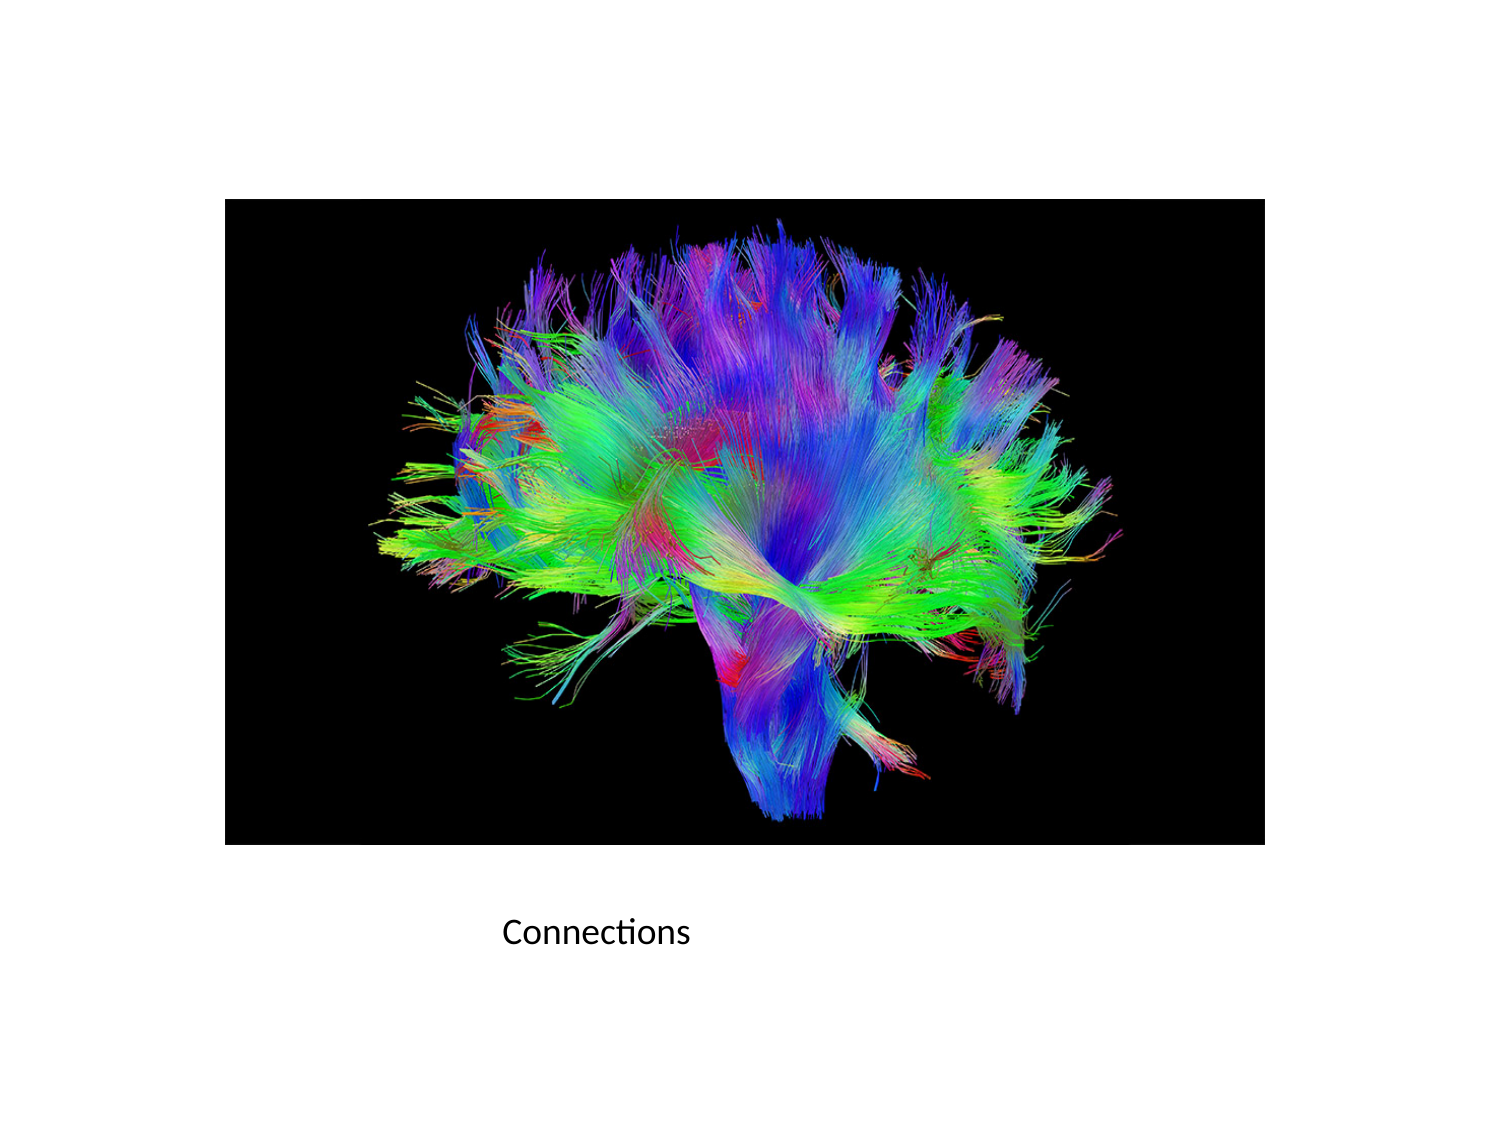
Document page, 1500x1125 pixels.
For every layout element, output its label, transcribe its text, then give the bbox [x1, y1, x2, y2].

text_box Connections [487, 899, 1000, 960]
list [224, 199, 1265, 846]
